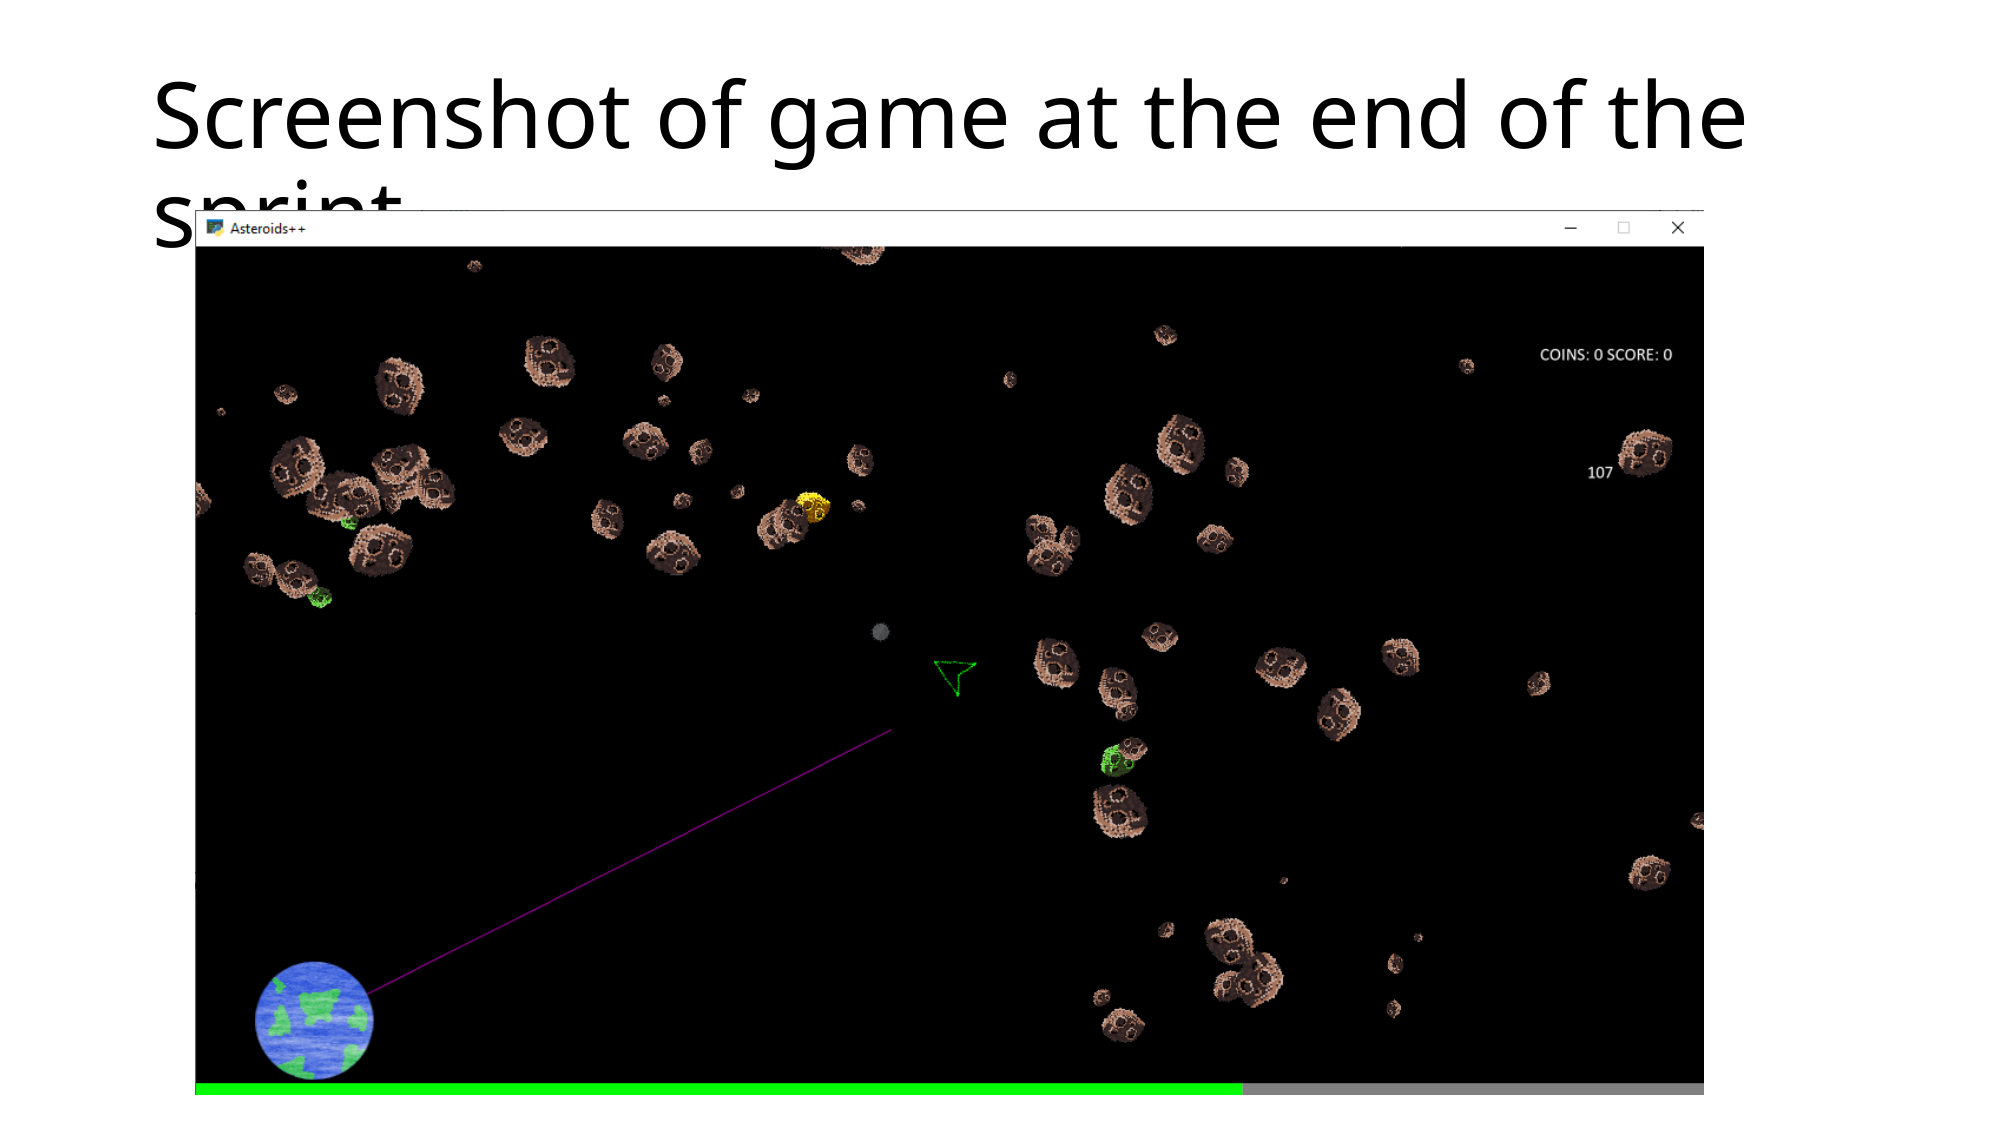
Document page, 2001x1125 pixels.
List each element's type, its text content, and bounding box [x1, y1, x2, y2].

title Screenshot of game at the end of the sprint [137, 59, 1863, 278]
picture [195, 210, 1704, 1095]
